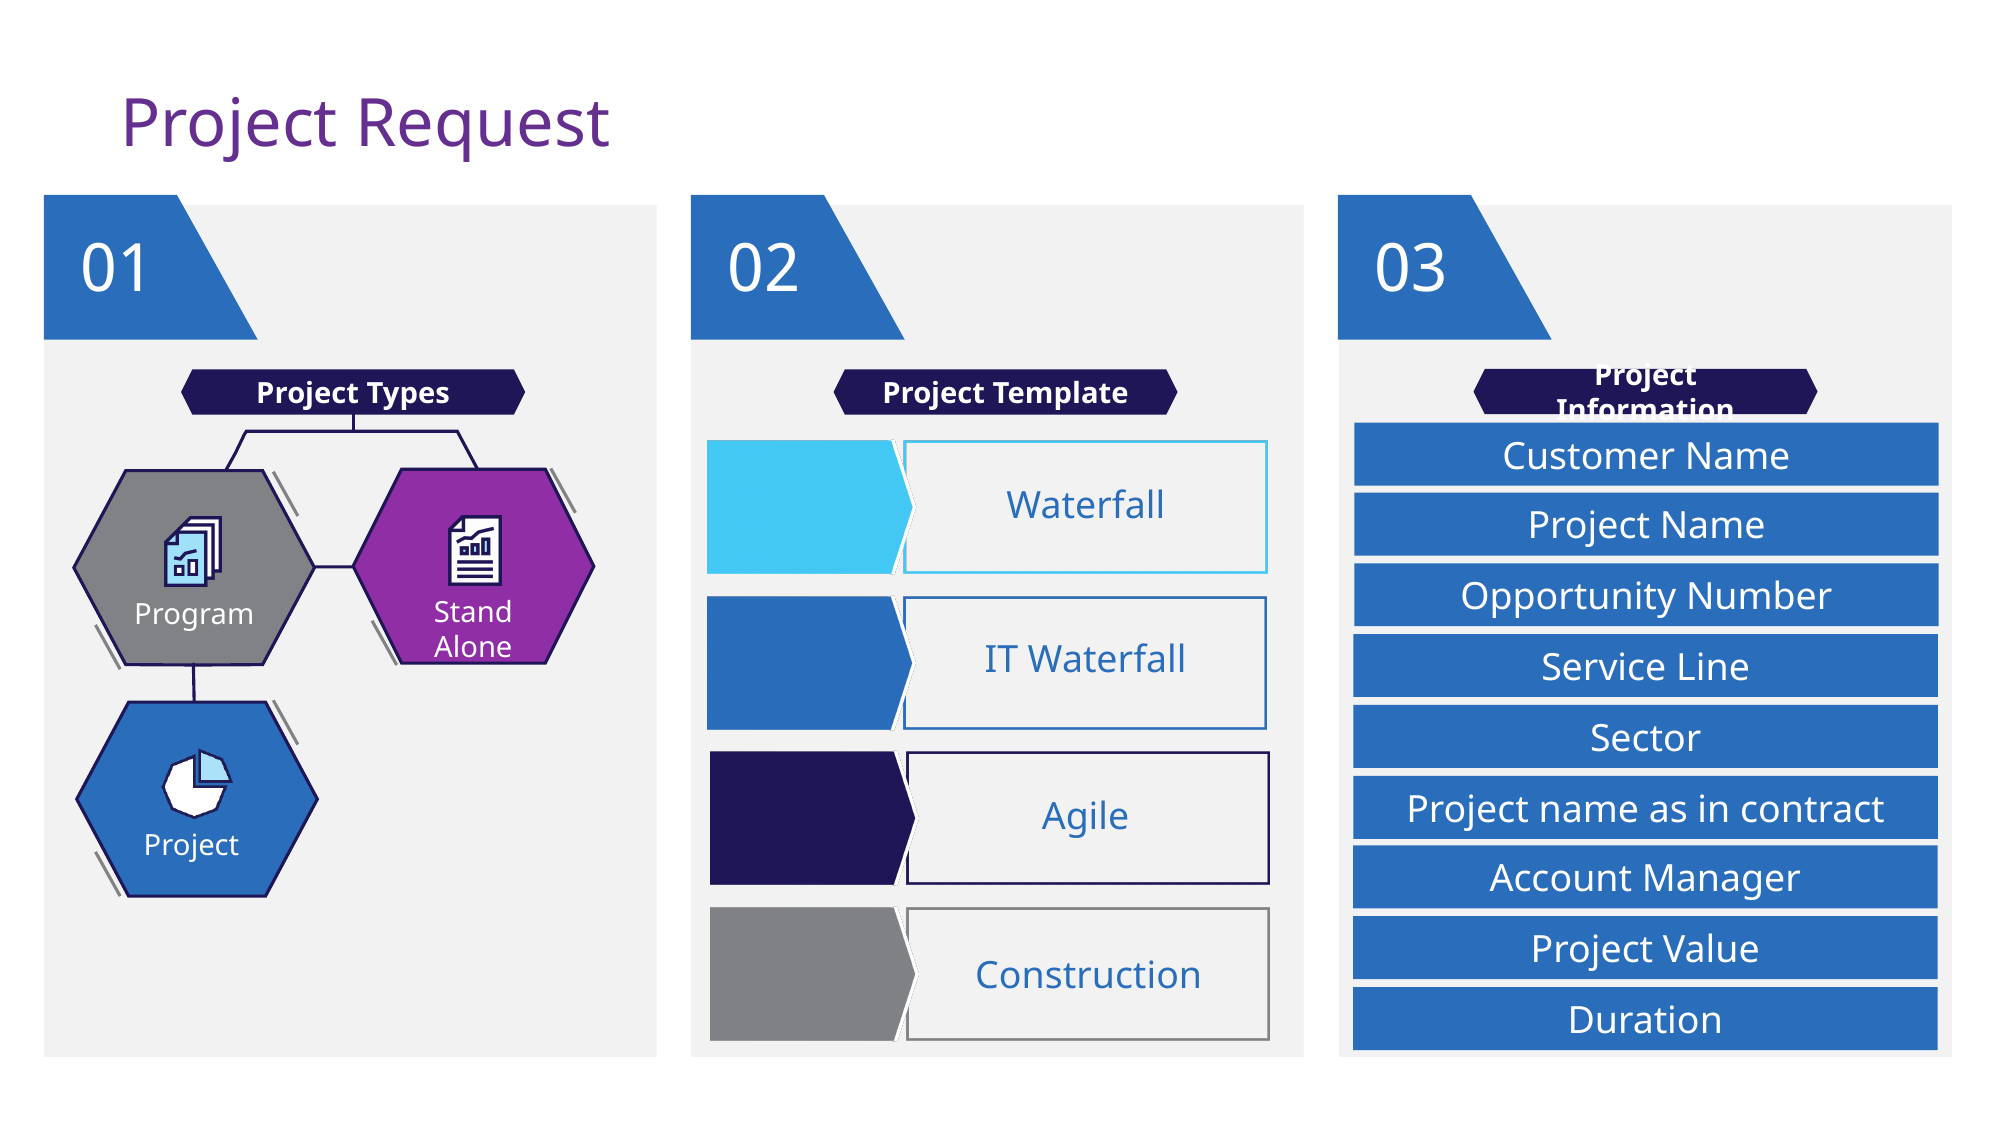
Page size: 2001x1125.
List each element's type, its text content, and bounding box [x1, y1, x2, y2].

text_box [43, 194, 258, 340]
text_box Customer Name [1354, 422, 1939, 486]
text_box Project Template [834, 369, 1178, 415]
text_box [1337, 194, 1552, 340]
picture [161, 748, 233, 819]
text_box Project name as in contract [1353, 775, 1938, 839]
text_box Project Request [104, 44, 1907, 195]
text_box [690, 194, 905, 340]
picture [710, 750, 1270, 886]
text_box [73, 370, 594, 897]
text_box Project Information [1474, 369, 1817, 414]
text_box Account Manager [1353, 845, 1938, 909]
text_box Service Line [1353, 634, 1938, 697]
text_box Project Value [1353, 916, 1938, 980]
text_box Opportunity Number [1354, 563, 1939, 627]
picture [448, 515, 502, 586]
text_box [1353, 429, 1940, 1039]
text_box Sector [1353, 704, 1938, 768]
text_box [690, 204, 1305, 1058]
text_box Project Name [1354, 492, 1939, 556]
picture [707, 595, 1267, 731]
picture [707, 439, 1268, 575]
picture [710, 906, 1270, 1042]
text_box Duration [1353, 987, 1938, 1051]
picture [164, 516, 222, 587]
text_box [1338, 204, 1953, 1058]
text_box [43, 204, 658, 1058]
